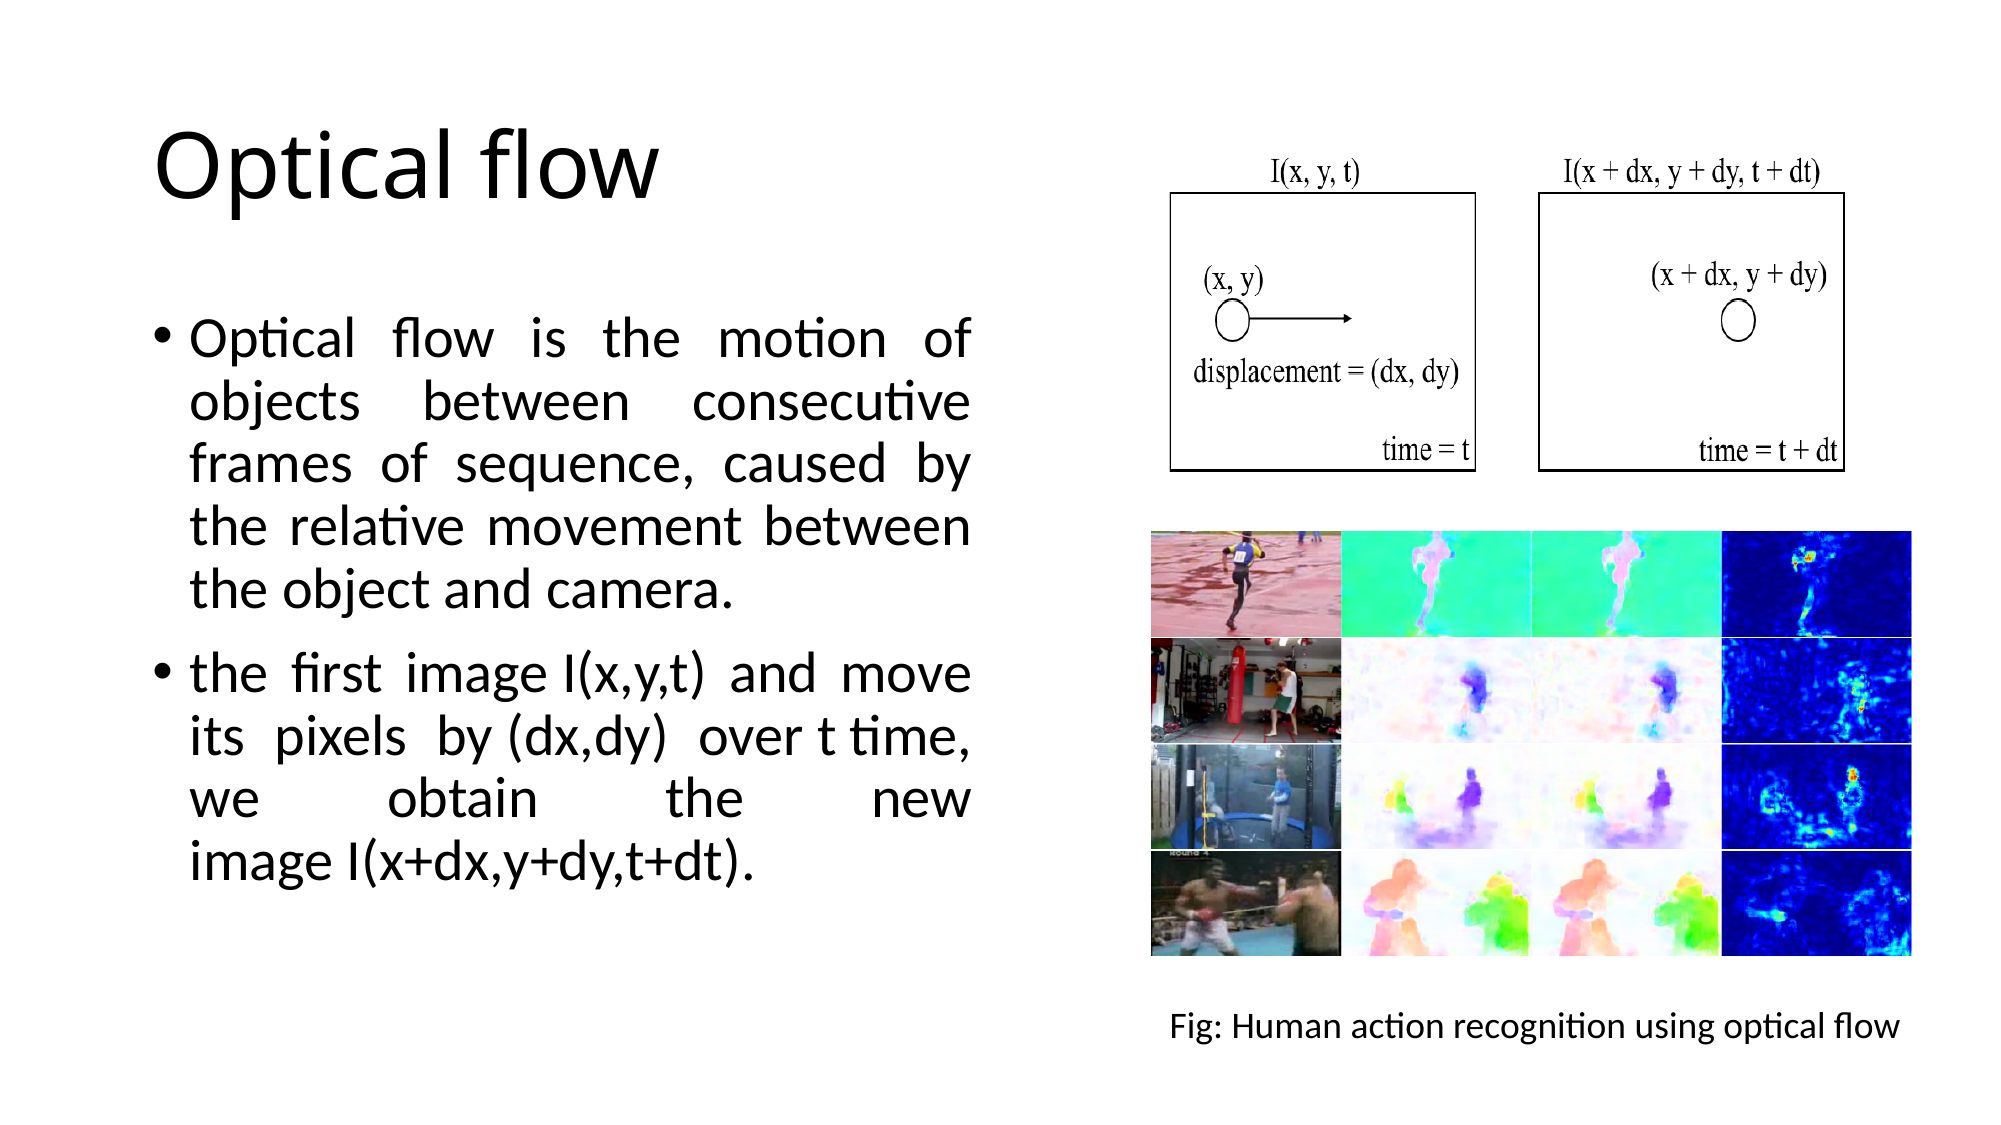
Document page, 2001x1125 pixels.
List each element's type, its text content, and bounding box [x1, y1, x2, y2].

picture [1149, 531, 1912, 958]
list Optical flow is the motion of objects between consecutive frames of sequence, caused by the relative movement between the object and camera. the first image I(x,y,t) and move its pixels by (dx,dy) over t time, we obtain the new image I(x+dx,y+dy,t+dt). [137, 299, 988, 1014]
picture [1149, 131, 1863, 496]
title Optical flow [137, 59, 1863, 278]
text_box Fig: Human action recognition using optical flow [1154, 993, 1916, 1054]
